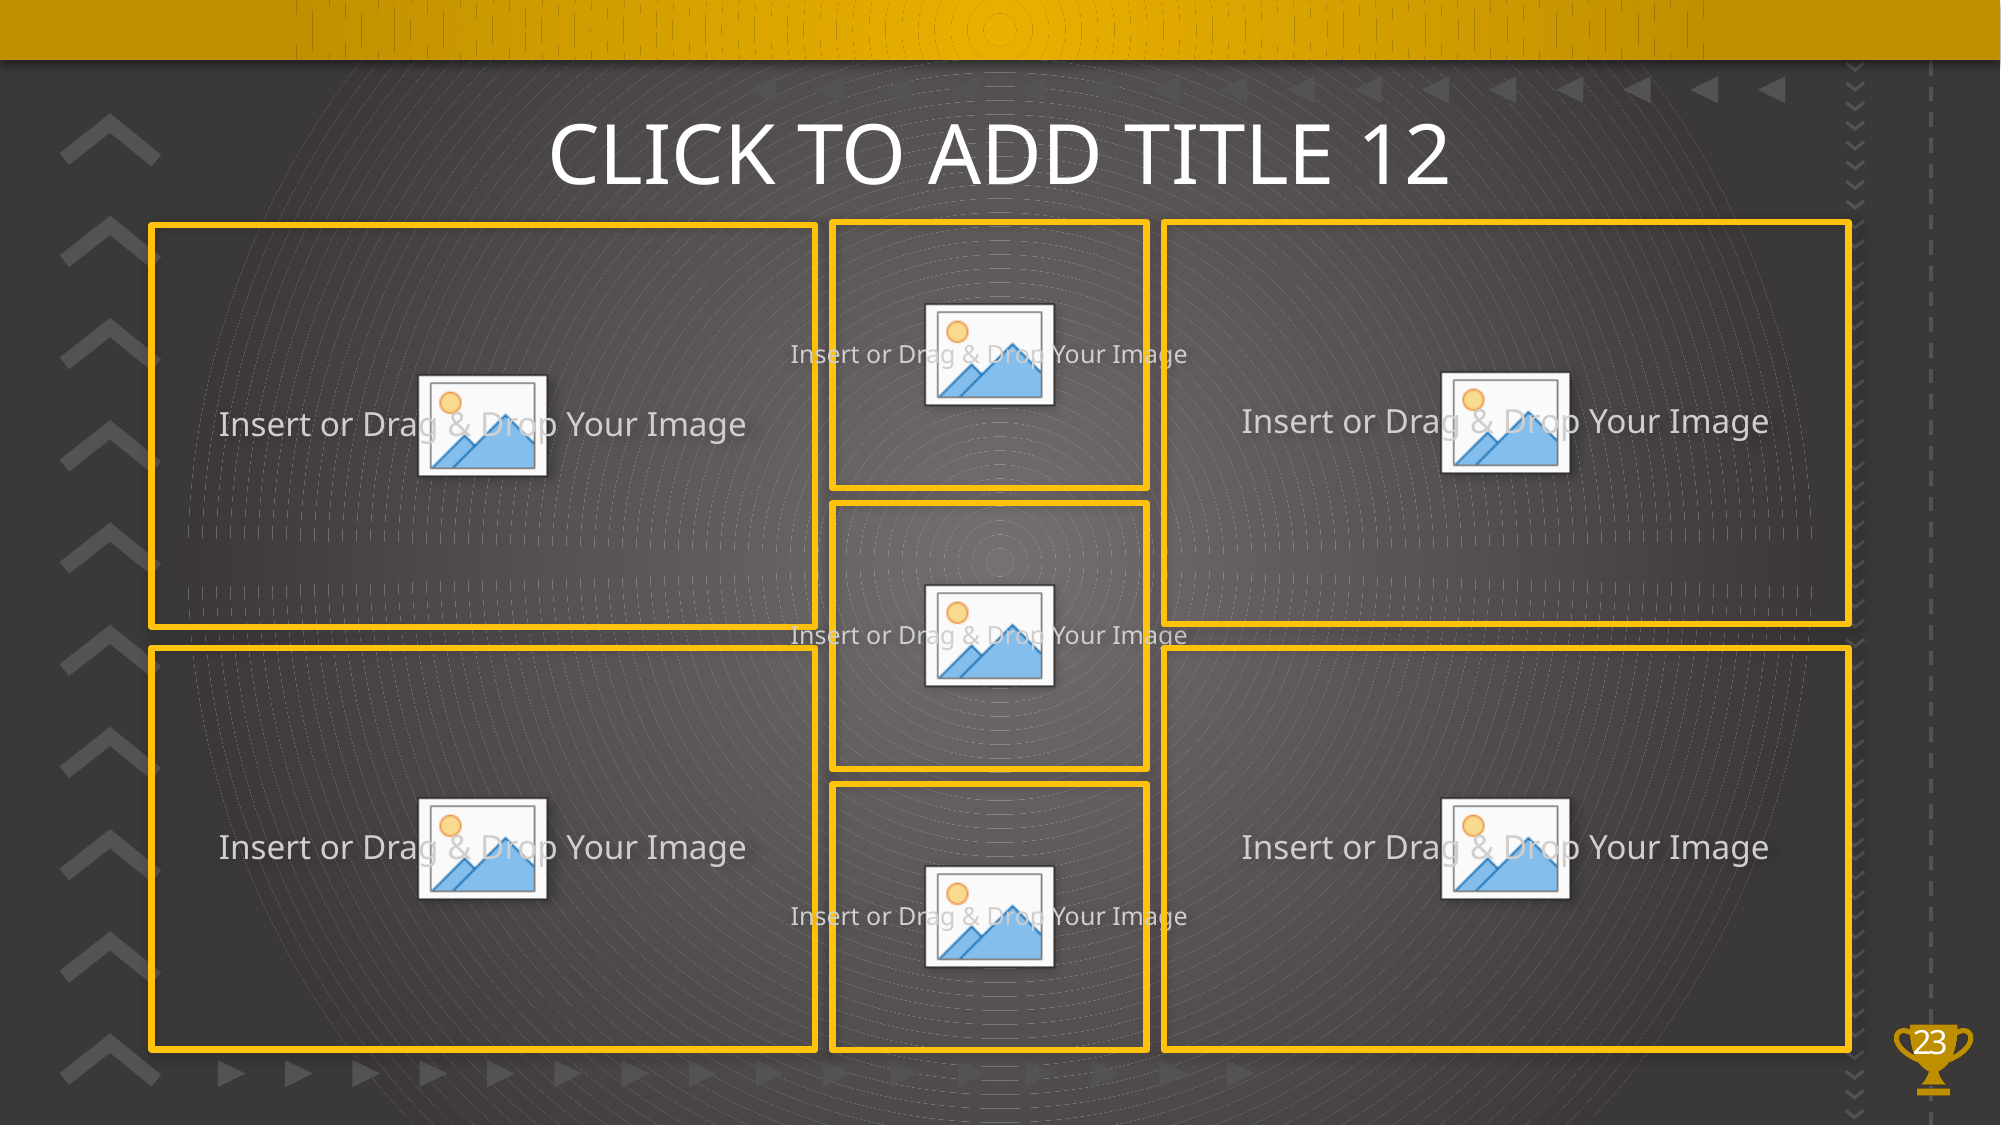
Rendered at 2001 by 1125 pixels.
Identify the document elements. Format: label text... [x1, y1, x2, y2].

picture [1889, 1015, 1978, 1105]
picture [154, 650, 813, 1047]
picture [835, 787, 1144, 1048]
slide_number 23 [1512, 1014, 1963, 1074]
title CLICK TO ADD TITLE 12 [0, 59, 2000, 257]
picture [1166, 225, 1846, 621]
picture [1166, 650, 1846, 1047]
picture [835, 506, 1144, 767]
picture [154, 228, 813, 624]
picture [835, 225, 1144, 486]
